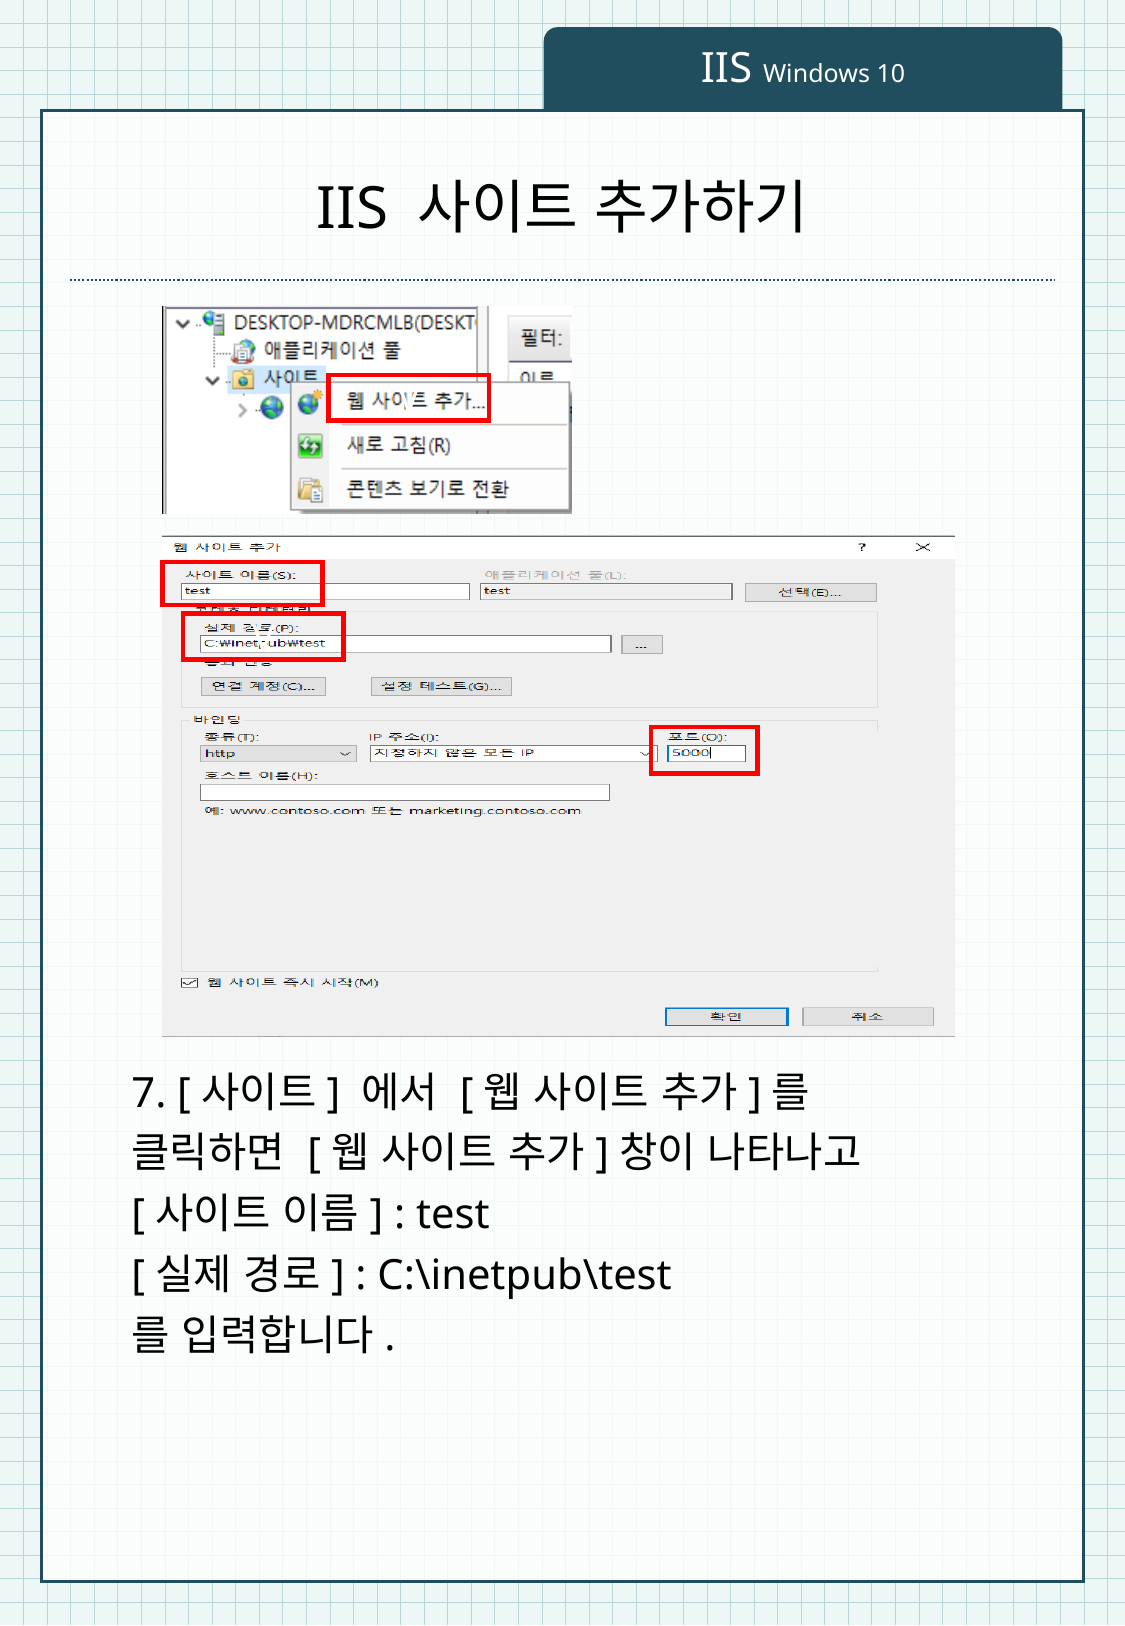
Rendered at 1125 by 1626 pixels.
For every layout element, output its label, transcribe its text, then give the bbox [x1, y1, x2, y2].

text_box 7. [사이트] 에서 [웹 사이트 추가]를 클릭하면 [웹 사이트 추가]창이 나타나고 [사이트 이름] : test [실제 경로] : C:\inetpub\test 를 입력합니다. [116, 1063, 1012, 1557]
text_box IIS 사이트 추가하기 [77, 152, 1048, 267]
picture [162, 535, 955, 1037]
picture [162, 306, 572, 514]
text_box [41, 109, 1084, 1582]
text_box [543, 27, 1063, 111]
